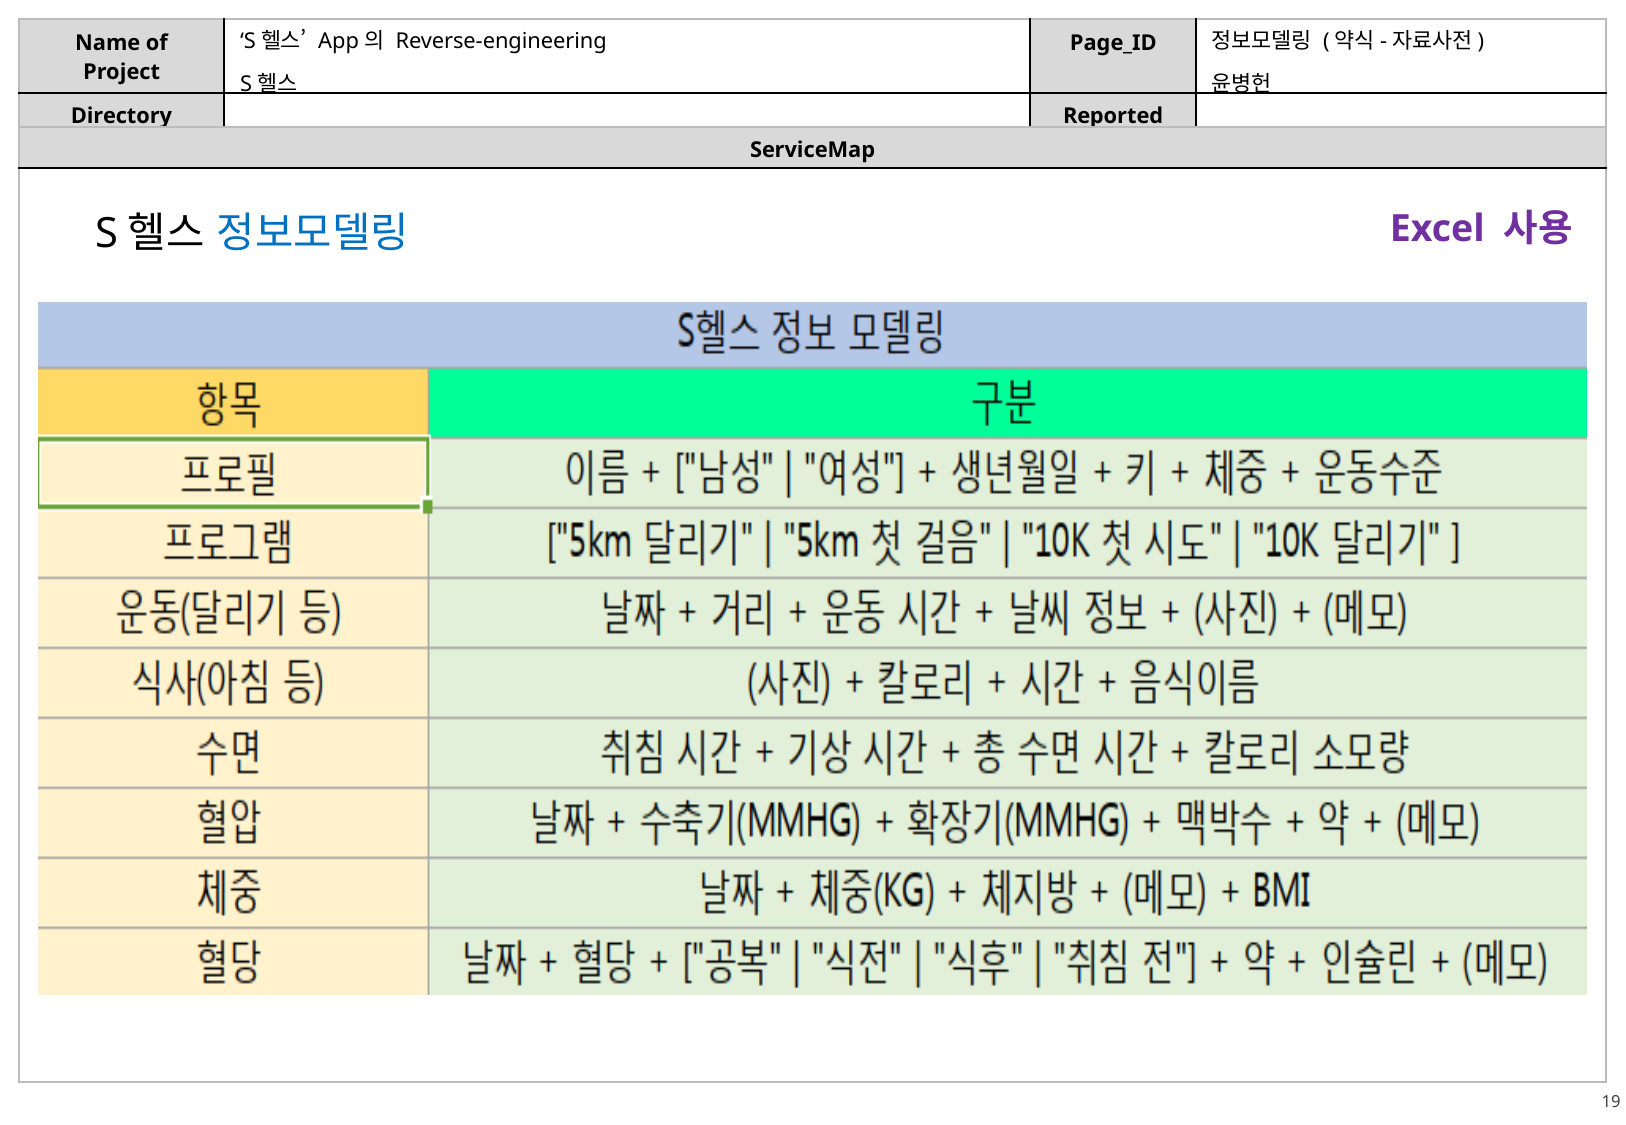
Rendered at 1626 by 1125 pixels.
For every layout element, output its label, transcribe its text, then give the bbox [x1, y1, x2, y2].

text_box Excel 사용 [1375, 197, 1588, 257]
picture [38, 302, 1587, 995]
list 정보모델링 (약식-자료사전) [1196, 19, 1606, 61]
list 윤병헌 [1196, 61, 1606, 109]
text_box S헬스 정보모델링 [80, 198, 506, 264]
list S헬스 [225, 61, 634, 109]
list ‘S헬스’ App의 Reverse-engineering [225, 19, 953, 67]
